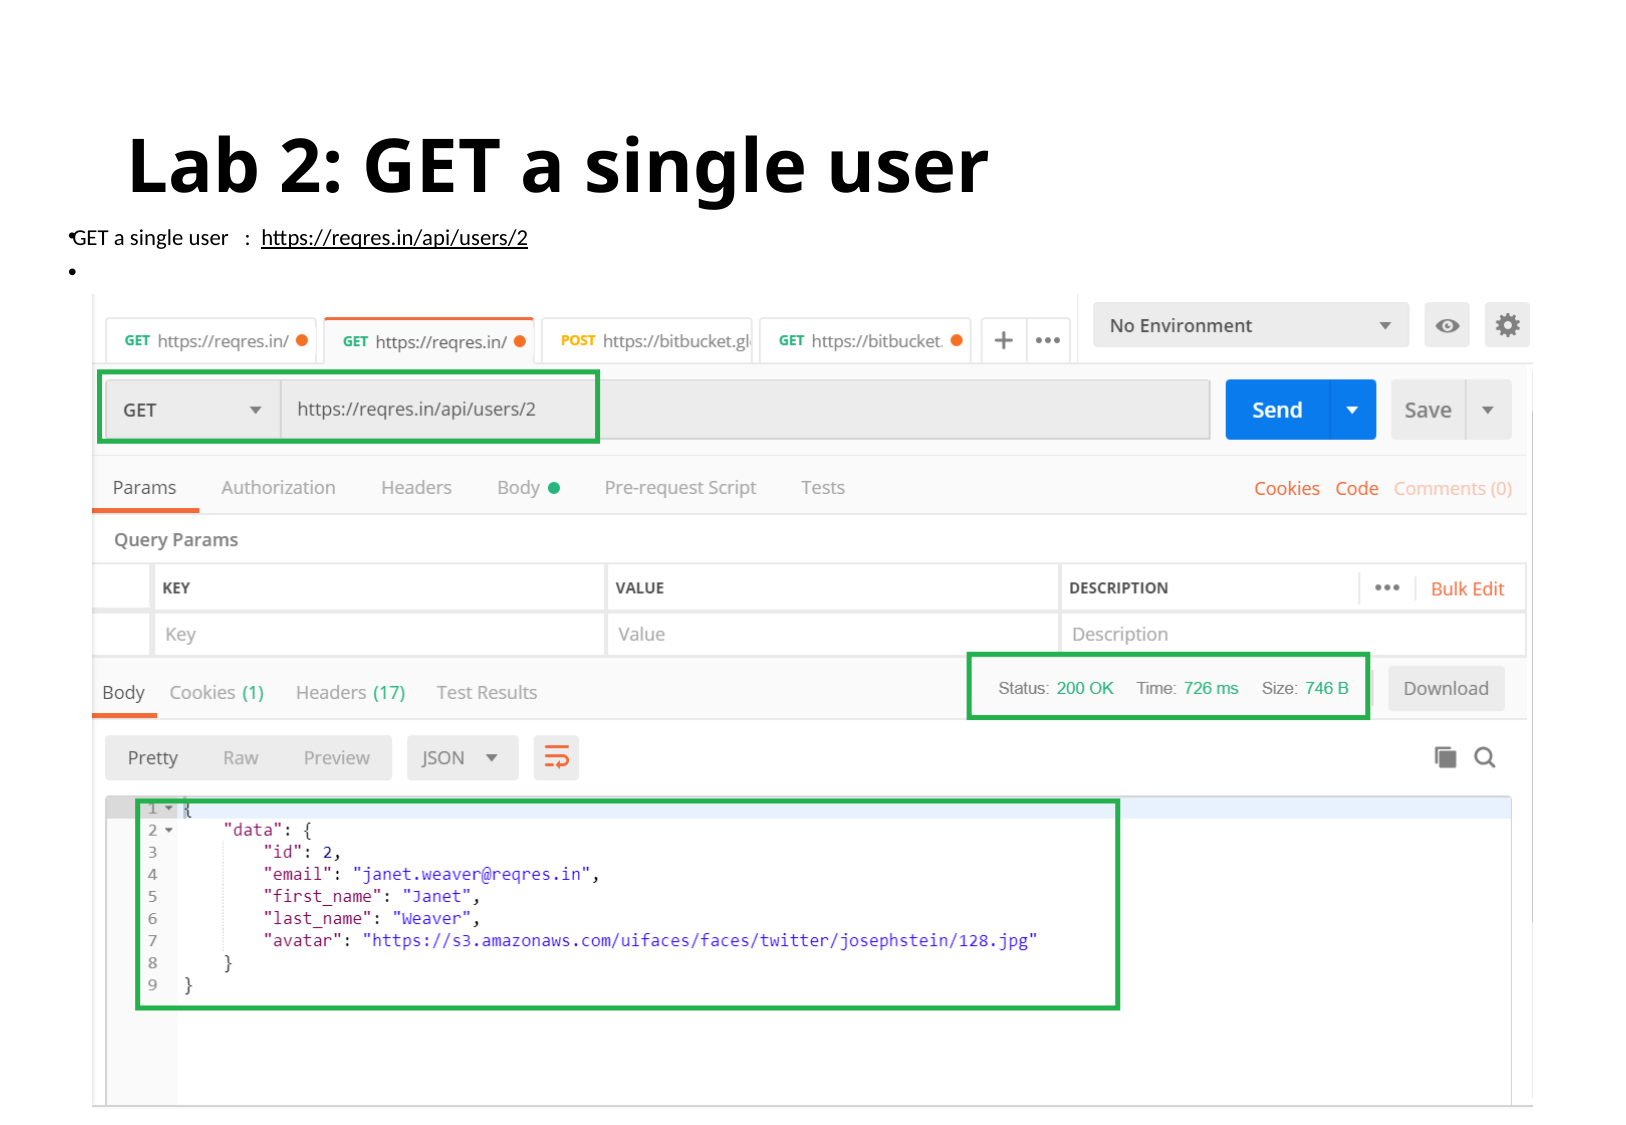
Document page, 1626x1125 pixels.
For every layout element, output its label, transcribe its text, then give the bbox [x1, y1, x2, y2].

picture [92, 294, 1533, 1109]
list GET a single user : https://reqres.in/api/users/2 [53, 217, 1573, 295]
title Lab 2: GET a single user [111, 59, 1514, 217]
